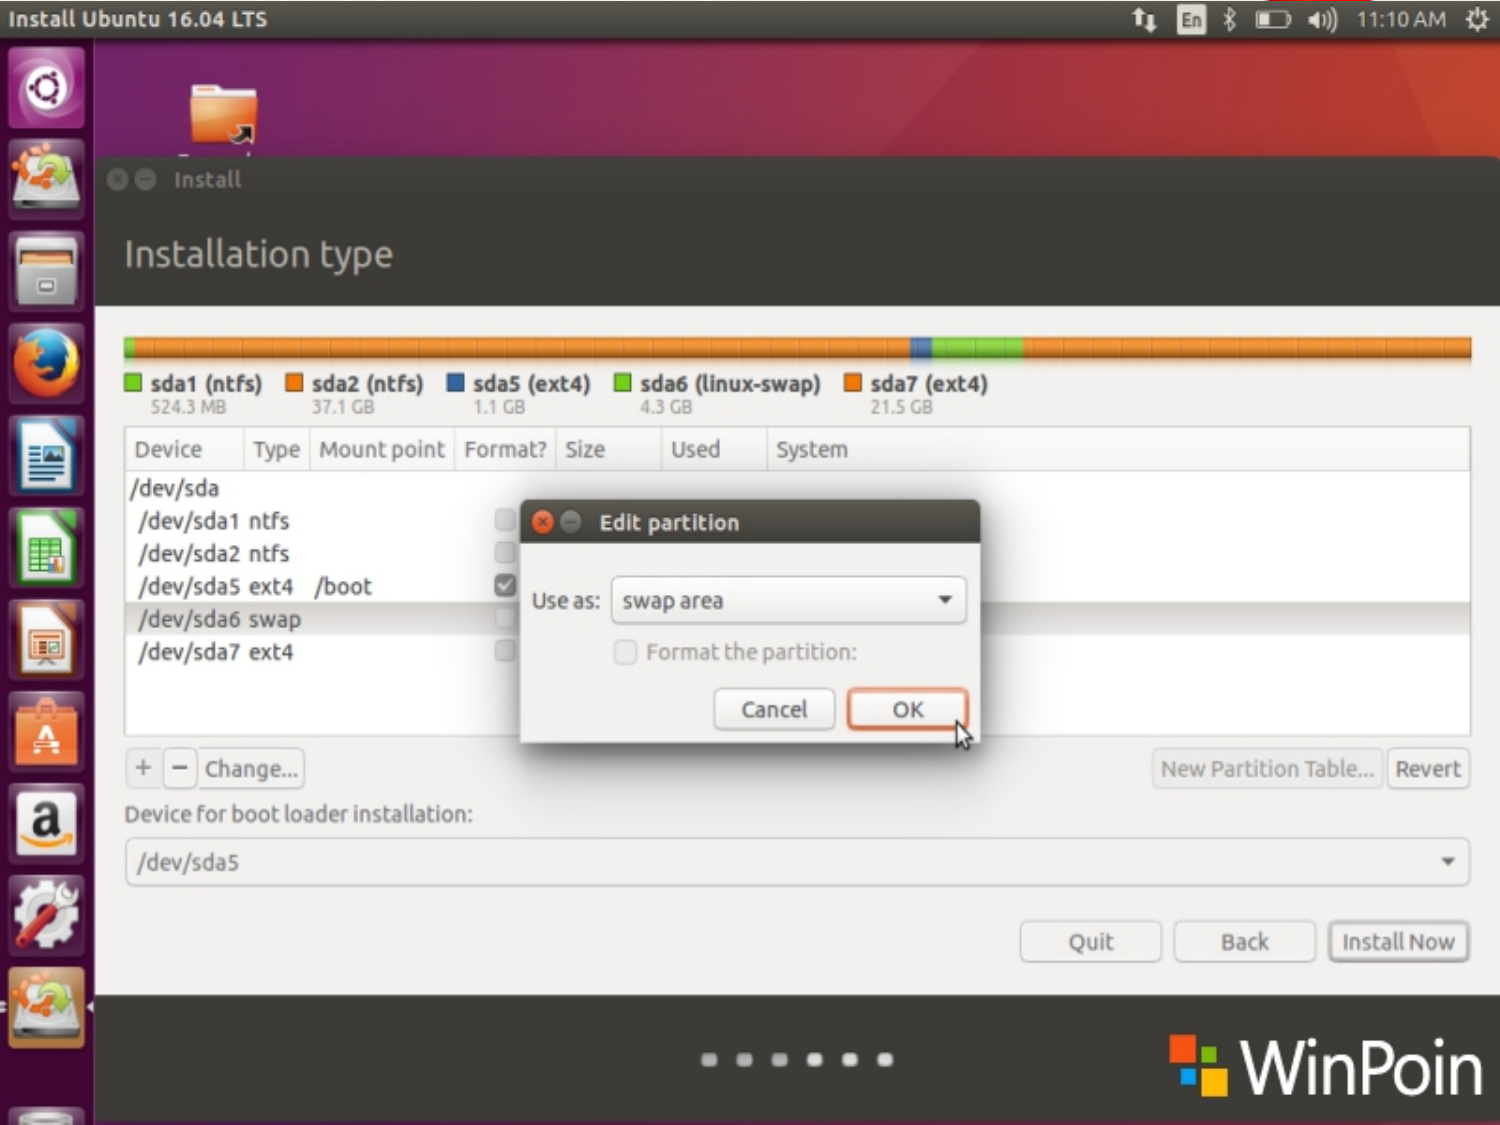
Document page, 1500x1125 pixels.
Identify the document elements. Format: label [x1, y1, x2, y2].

list [0, 1, 1500, 1125]
